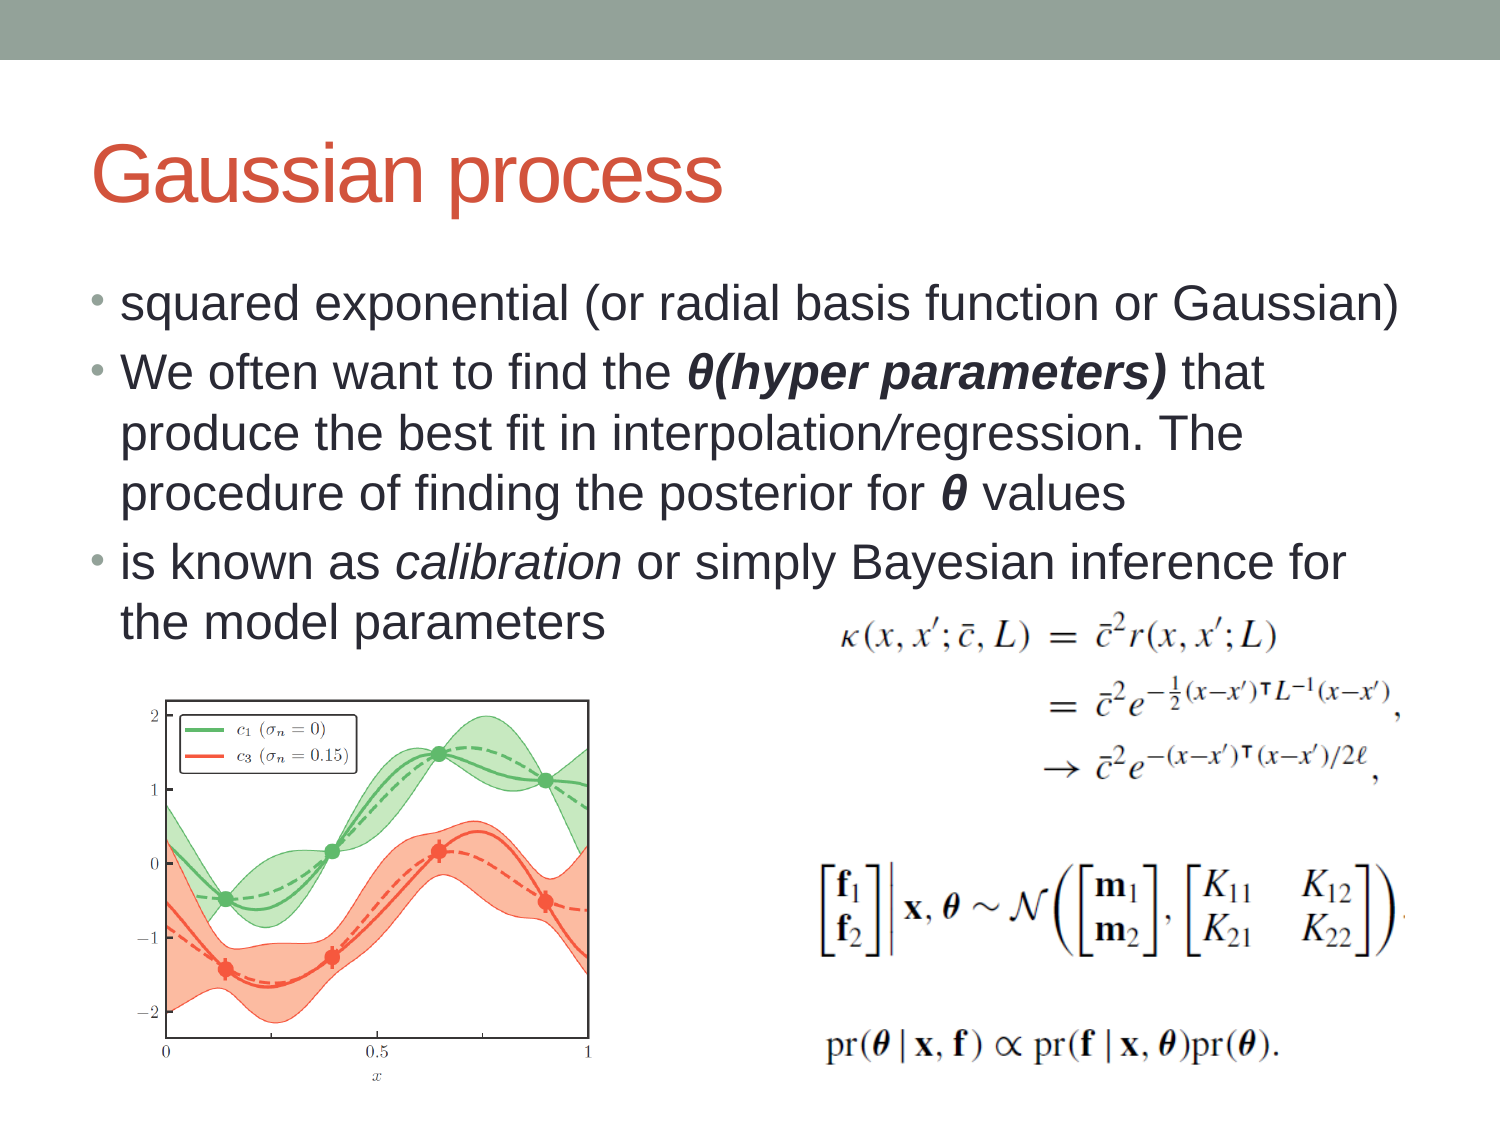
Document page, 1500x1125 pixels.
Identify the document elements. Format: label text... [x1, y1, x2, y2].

picture [812, 1009, 1283, 1080]
picture [834, 599, 1406, 793]
list squared exponential (or radial basis function or Gaussian) We often want to find the θ(hyper parameters) that produce the best fit in interpolation/regression. The procedure of finding the posterior for θ values is known as calibration or simply Bayesian inference for the model parameters [75, 262, 1425, 1063]
picture [124, 687, 613, 1089]
picture [787, 847, 1406, 967]
title Gaussian process [75, 87, 1425, 250]
